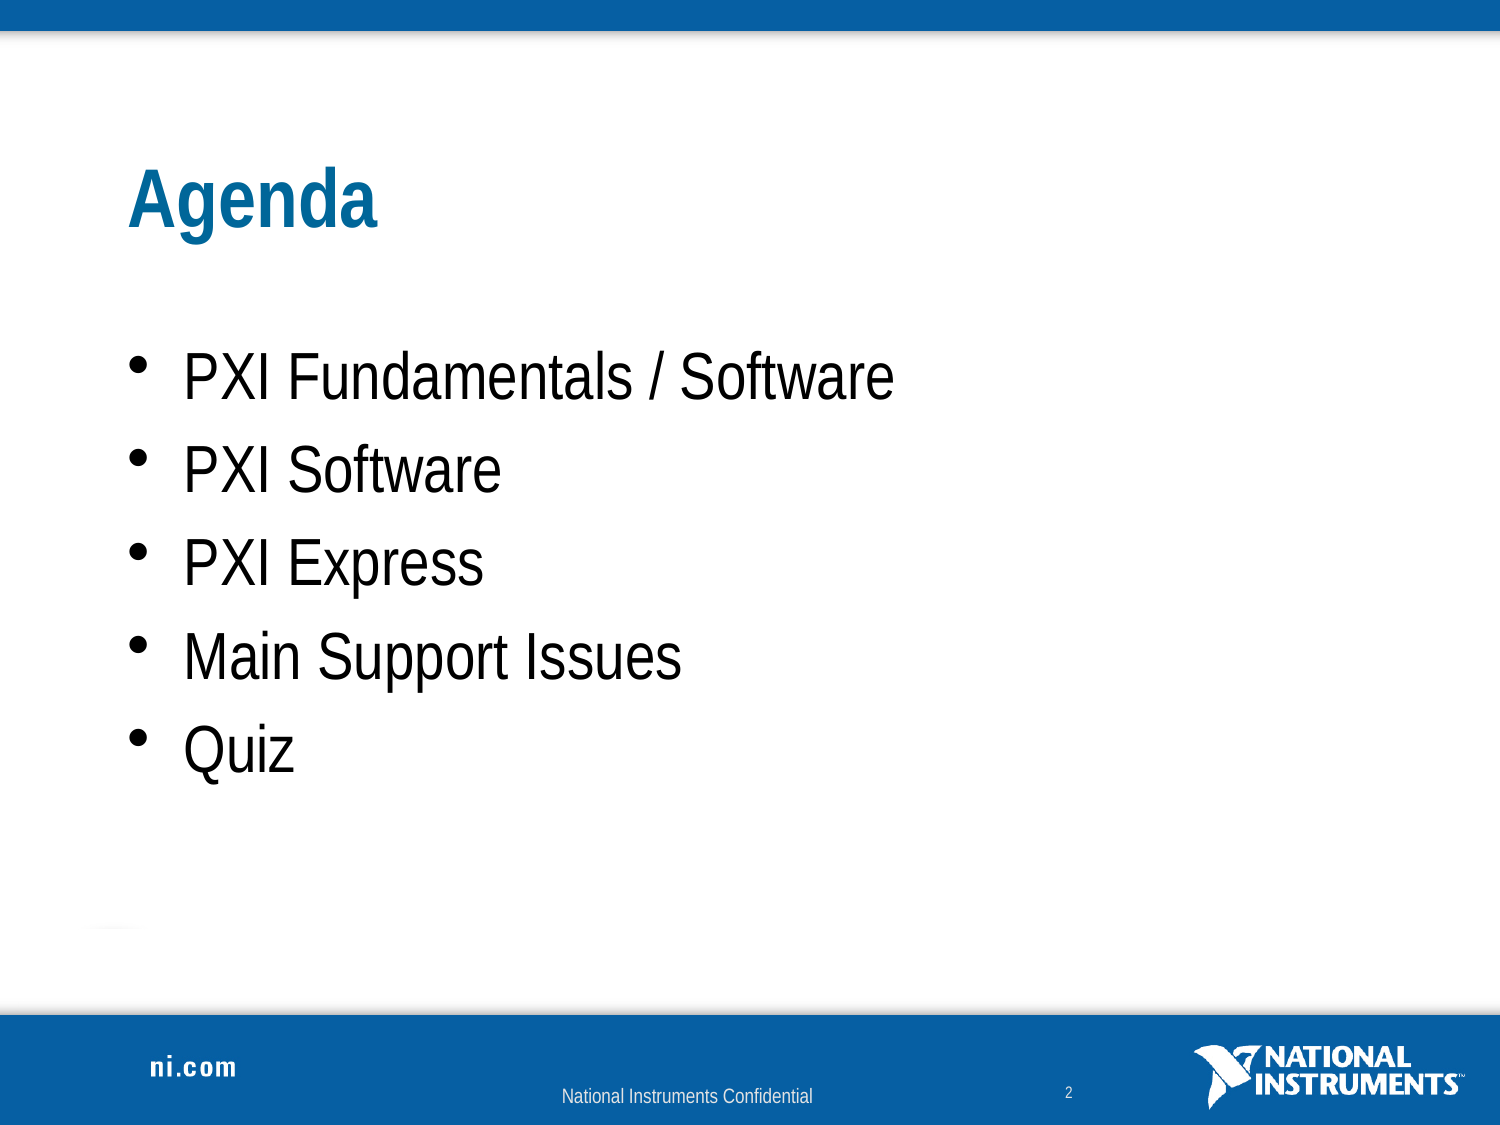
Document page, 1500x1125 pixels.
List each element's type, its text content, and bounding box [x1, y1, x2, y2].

picture [0, 0, 1500, 1125]
list PXI Fundamentals / Software PXI Software PXI Express Main Support Issues Quiz [112, 324, 1388, 926]
title Agenda [112, 99, 1388, 288]
